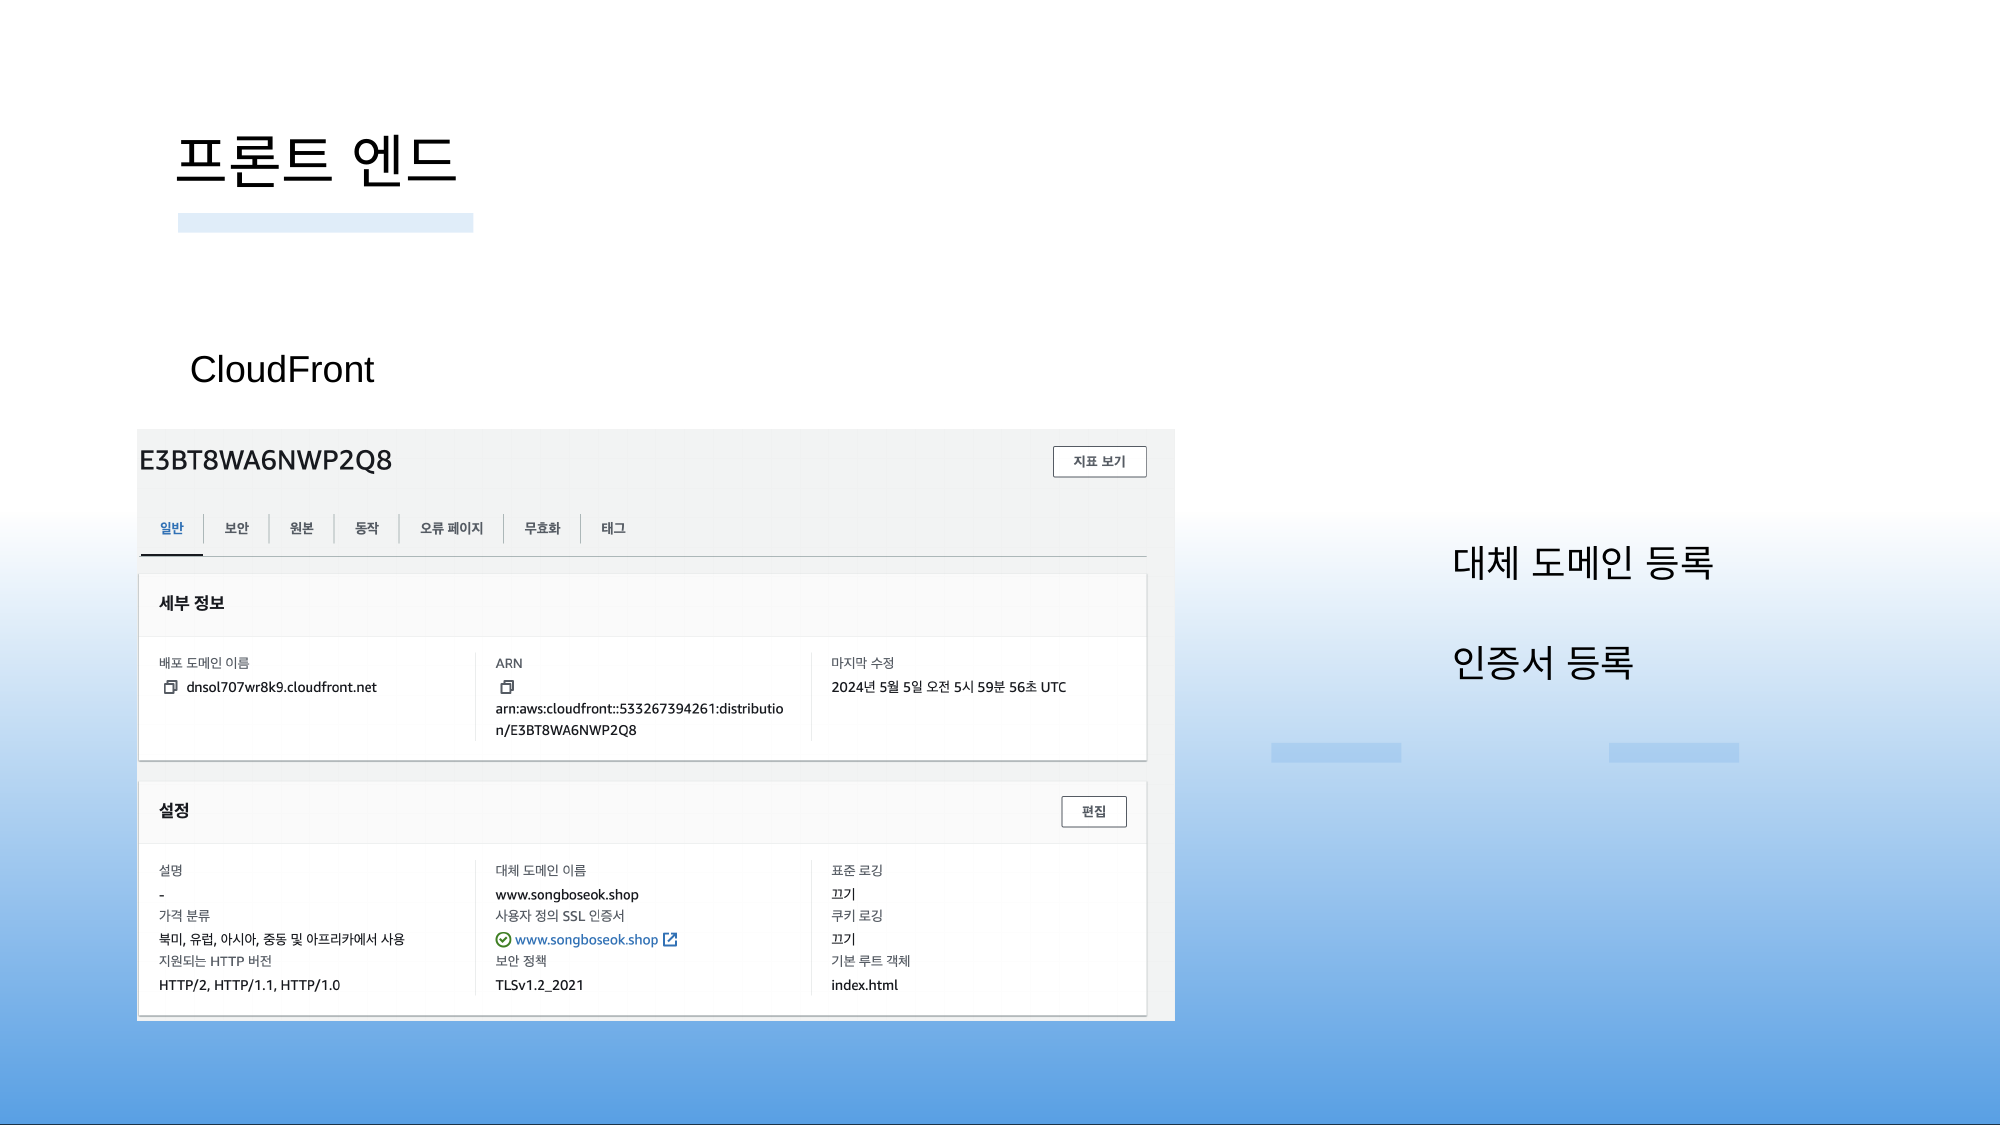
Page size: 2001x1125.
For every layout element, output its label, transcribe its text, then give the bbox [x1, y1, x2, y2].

title ㅍ [804, 314, 1196, 664]
text_box CloudFront [174, 337, 513, 398]
picture [0, 429, 2000, 1125]
text_box 인증서 등록 [1437, 633, 1973, 693]
text_box 대체 도메인 등록 [1437, 532, 1973, 592]
list 프론트 엔드 [174, 125, 1975, 267]
